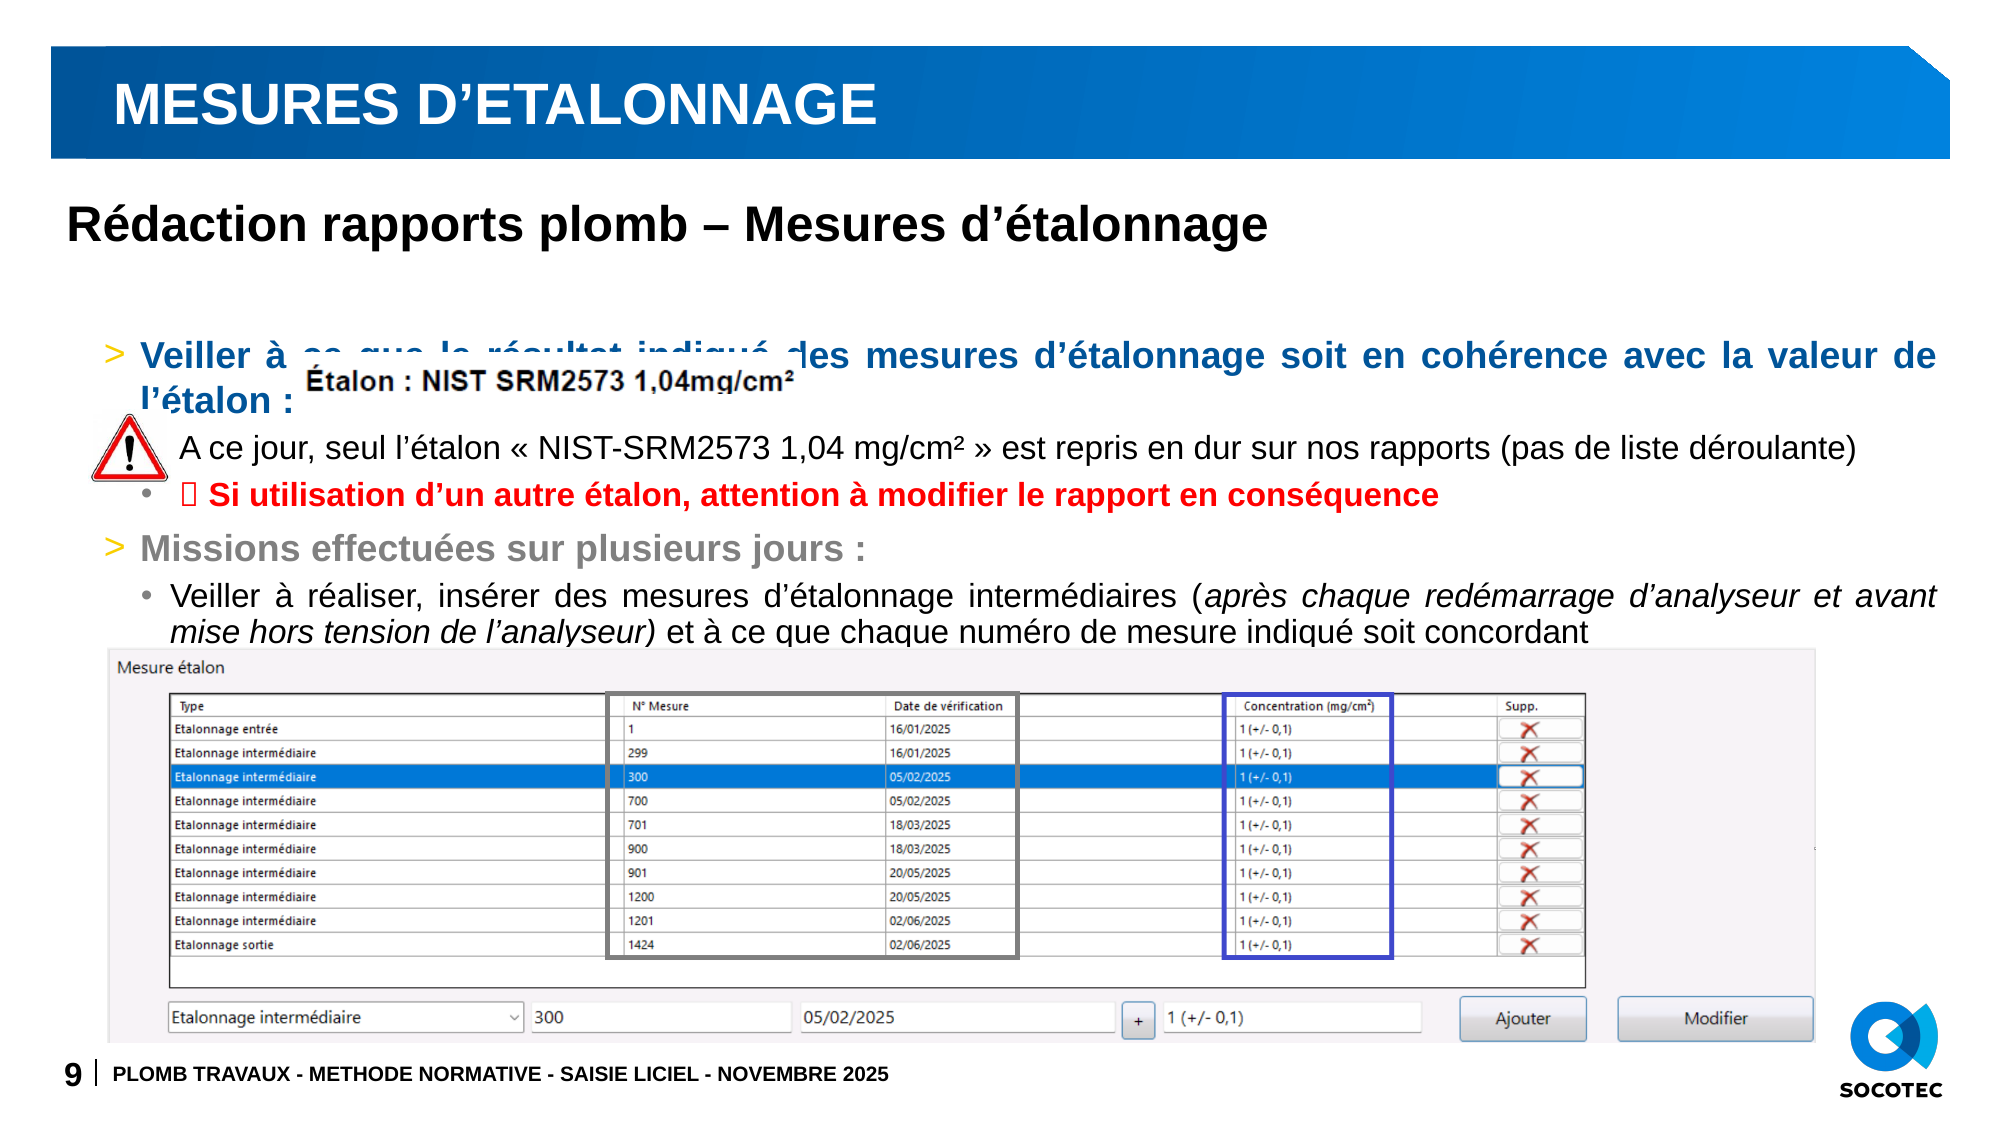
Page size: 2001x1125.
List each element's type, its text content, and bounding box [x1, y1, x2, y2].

footer PLOMB TRAVAUX - METHODE NORMATIVE - SAISIE LICIEL - NOVEMBRE 2025 [97, 1043, 1179, 1103]
picture [106, 647, 1816, 1043]
picture [292, 352, 802, 394]
picture [88, 409, 171, 486]
title MESURES D’ETALONNAGE [98, 66, 1931, 145]
slide_number 9 [0, 1042, 97, 1103]
list Rédaction rapports plomb – Mesures d’étalonnage Veiller à ce que le résultat indiqué des mesures d’étalonnage soit en cohérence avec la valeur de l’étalon : A ce jour, seul l’étalon « NIST-SRM2573 1,04 mg/cm² » est repris en dur sur nos rapports (pas de liste déroulante)  Si utilisation d’un autre étalon, attention à modifier le rapport en conséquence Missions effectuées sur plusieurs jours : Veiller à réaliser, insérer des mesures d’étalonnage intermédiaires (après chaque redémarrage d’analyseur et avant mise hors tension de l’analyseur) et à ce que chaque numéro de mesure indiqué soit concordant [51, 183, 1953, 1043]
picture [1833, 1043, 1949, 1103]
